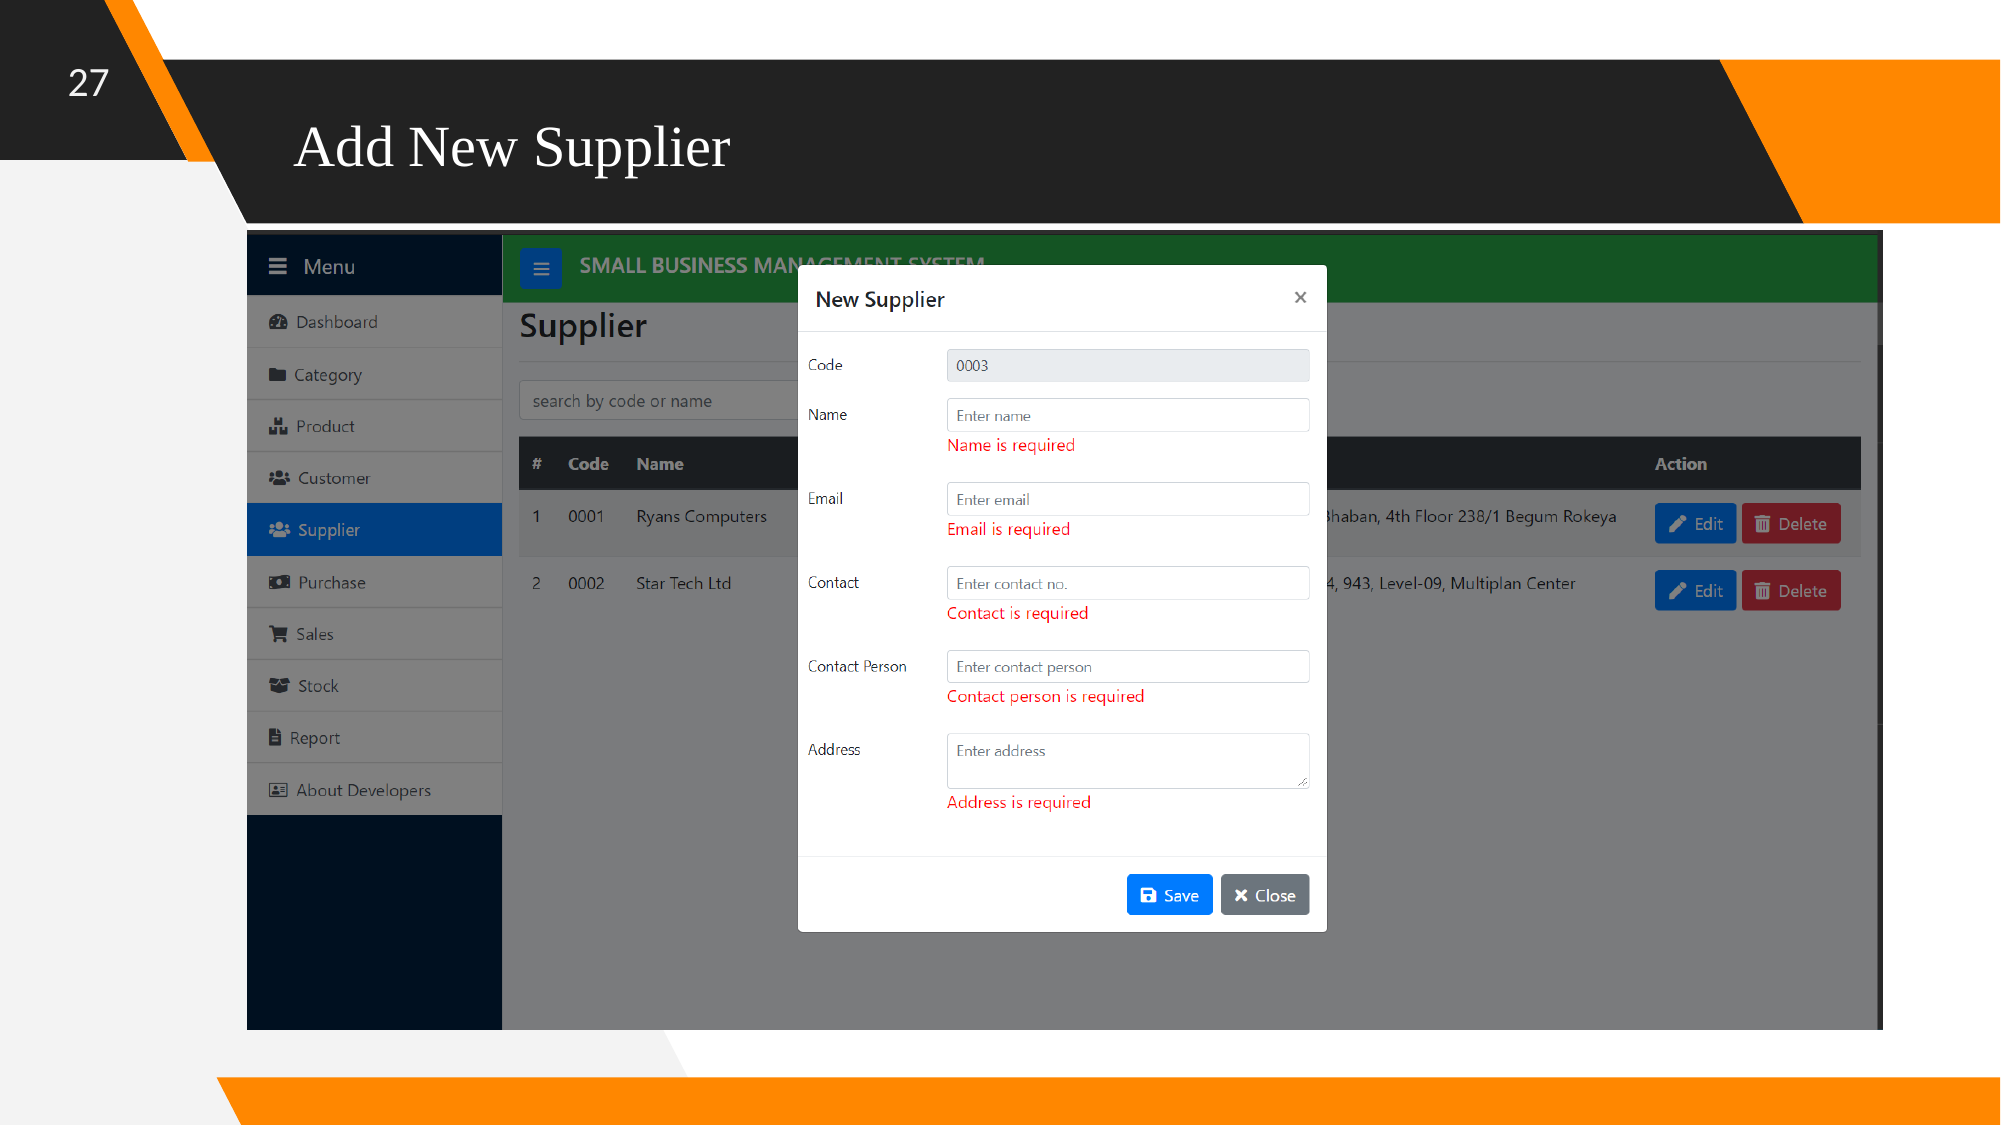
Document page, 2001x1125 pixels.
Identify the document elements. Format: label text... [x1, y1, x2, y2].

text_box Add New Supplier [279, 100, 747, 186]
picture [247, 230, 1883, 1030]
slide_number 27 [0, 0, 131, 160]
